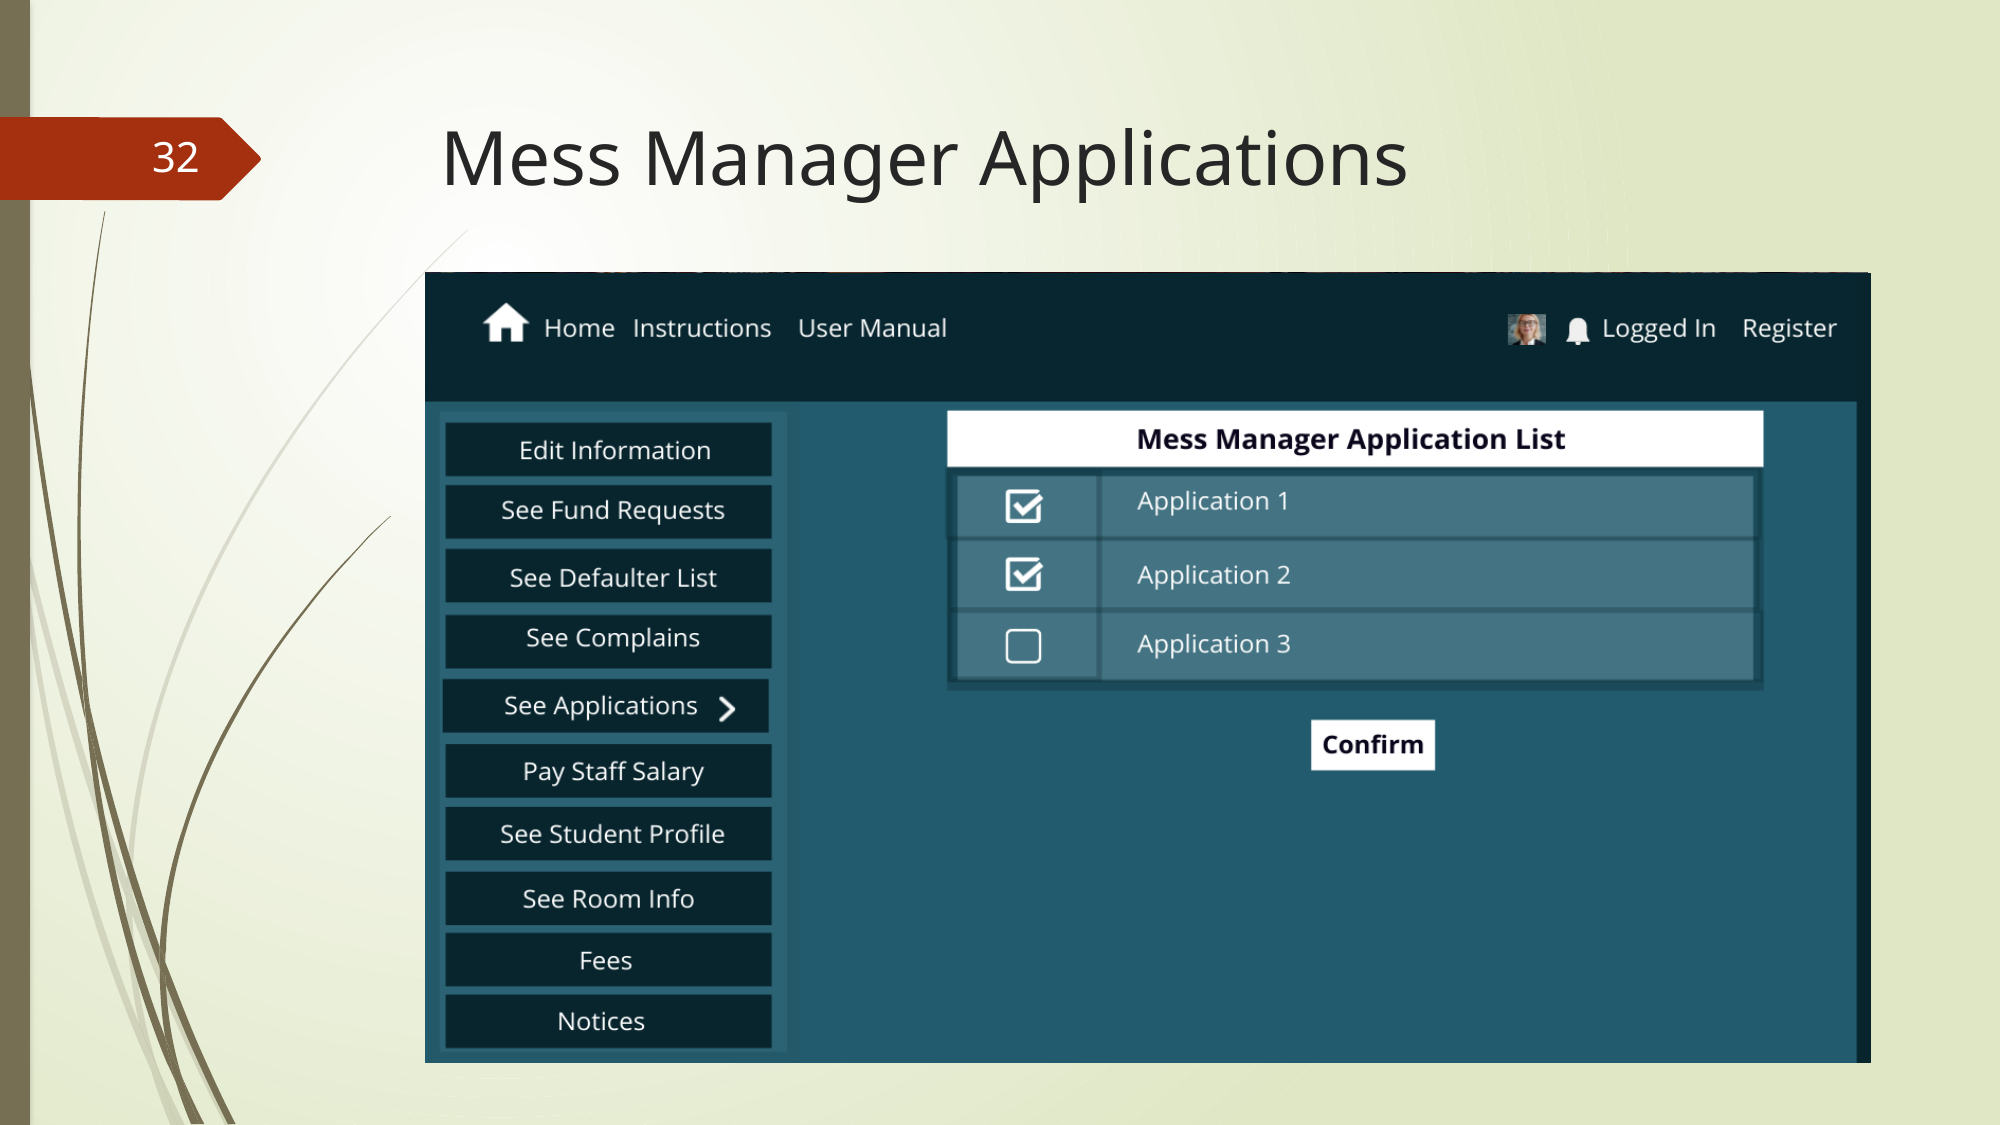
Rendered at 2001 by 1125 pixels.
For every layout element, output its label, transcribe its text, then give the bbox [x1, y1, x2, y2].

title Mess Manager Applications [425, 102, 1888, 313]
slide_number 32 [87, 129, 216, 190]
picture [425, 272, 1871, 1063]
